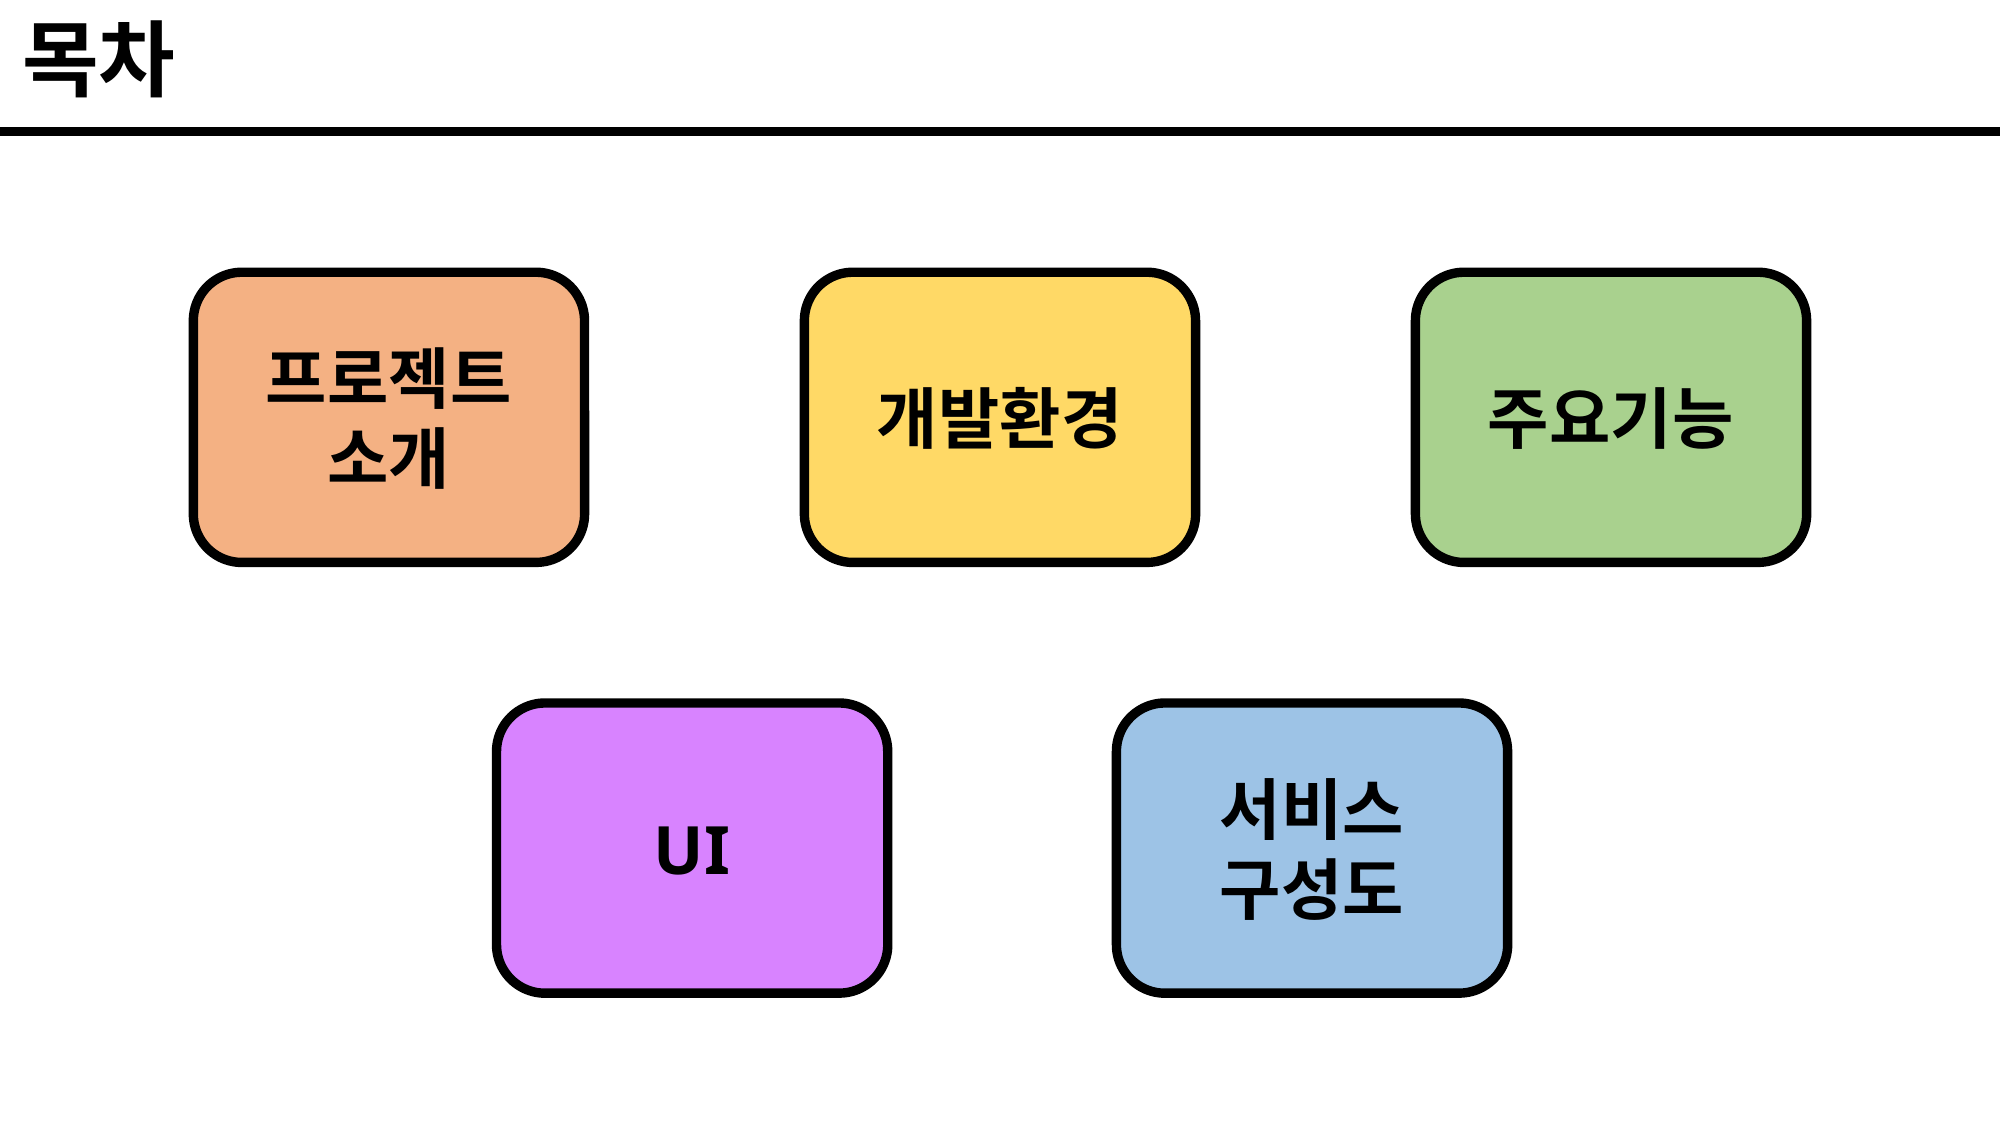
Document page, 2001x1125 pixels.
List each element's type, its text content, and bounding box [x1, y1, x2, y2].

text_box 프로젝트 소개 [192, 271, 586, 564]
text_box UI [495, 701, 889, 995]
text_box 목차 [7, 0, 191, 115]
text_box 주요기능 [1414, 271, 1808, 564]
text_box 서비스 구성도 [1115, 701, 1509, 995]
text_box 개발환경 [803, 271, 1197, 564]
